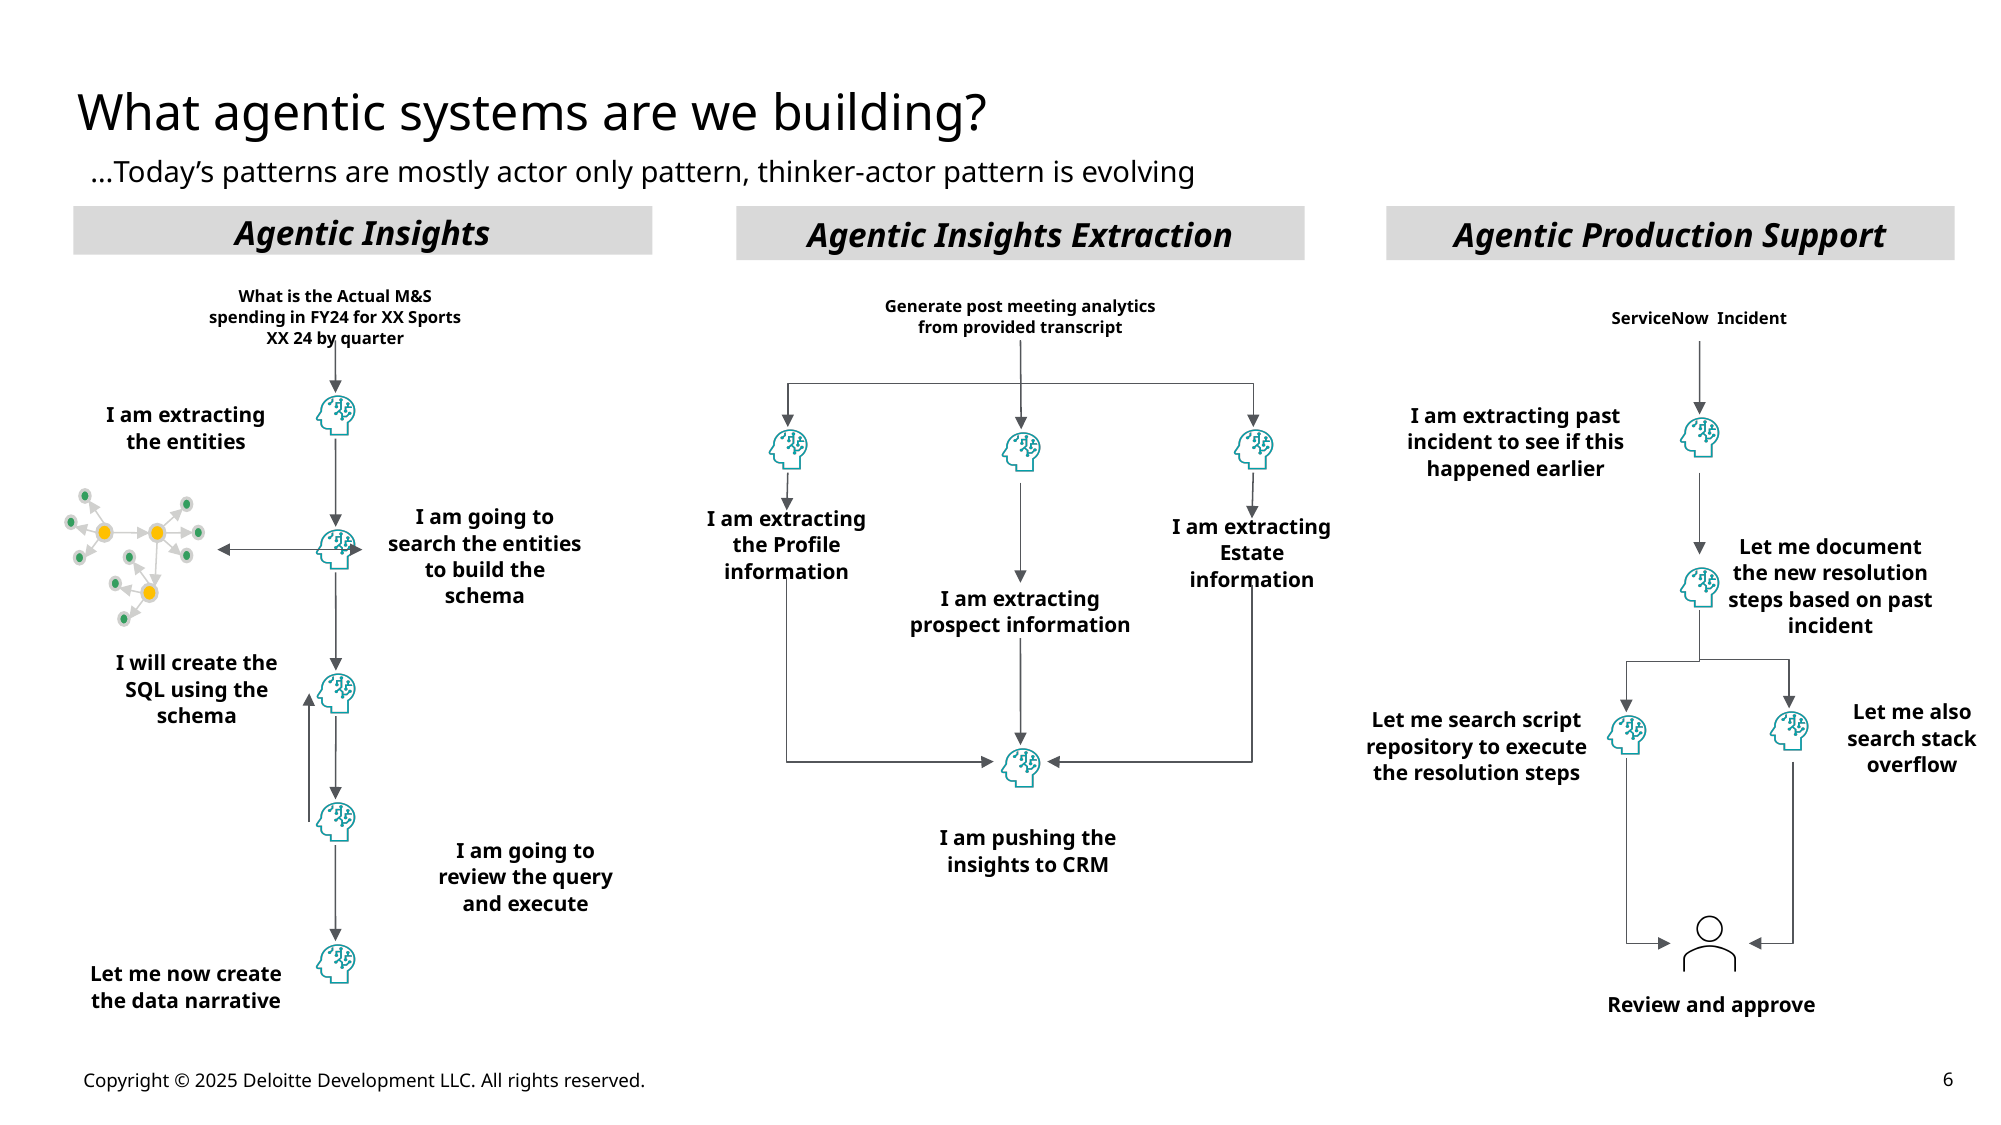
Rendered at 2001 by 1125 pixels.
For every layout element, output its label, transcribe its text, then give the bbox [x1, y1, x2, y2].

text_box I am extracting Estate information [1140, 518, 1364, 585]
text_box I am going to review the query and execute [414, 842, 638, 909]
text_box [1555, 828, 1680, 873]
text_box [1611, 624, 1690, 699]
picture [308, 940, 363, 988]
text_box I am extracting the Profile information [675, 510, 899, 577]
picture [1670, 903, 1750, 983]
text_box I am extracting past incident to see if this happened earlier [1375, 409, 1656, 473]
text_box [1679, 829, 1863, 875]
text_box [1695, 614, 1794, 705]
text_box I am pushing the insights to CRM [902, 822, 1154, 878]
text_box Agentic Insights [73, 206, 653, 255]
text_box Let me now create the data narrative [74, 952, 298, 1020]
text_box …Today’s patterns are mostly actor only pattern, thinker-actor pattern is evolving [90, 153, 1891, 192]
text_box Let me document the new resolution steps based on past incident [1707, 551, 1954, 619]
text_box Agentic Insights Extraction [736, 206, 1305, 261]
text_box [1061, 570, 1239, 776]
text_box Let me also search stack overflow [1808, 698, 2000, 776]
text_box I will create the SQL using the schema [85, 654, 309, 722]
text_box Let me search script repository to execute the resolution steps [1336, 713, 1617, 777]
picture [308, 799, 363, 846]
picture [308, 526, 363, 573]
picture [1672, 414, 1727, 461]
picture [993, 744, 1048, 791]
text_box Agentic Production Support [1386, 206, 1955, 261]
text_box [797, 565, 983, 773]
picture [1226, 426, 1281, 473]
text_box What is the Actual M&S spending in FY24 for XX Sports XX 24 by quarter [183, 291, 488, 341]
picture [308, 670, 363, 717]
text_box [860, 267, 948, 501]
picture [1599, 711, 1654, 759]
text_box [65, 489, 204, 626]
text_box Review and approve [1571, 971, 1852, 1035]
text_box I am extracting the entities [74, 393, 298, 461]
text_box Generate post meeting analytics from provided transcript [952, 291, 1088, 341]
picture [1762, 708, 1817, 755]
picture [308, 392, 363, 439]
text_box I am extracting prospect information [987, 582, 1055, 639]
picture [760, 426, 815, 473]
text_box ServiceNow Incident [1547, 292, 1852, 342]
picture [994, 428, 1049, 476]
title What agentic systems are we building? [77, 80, 1933, 141]
picture [1672, 564, 1727, 611]
text_box I am going to search the entities to build the schema [373, 521, 597, 589]
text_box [1093, 267, 1181, 501]
